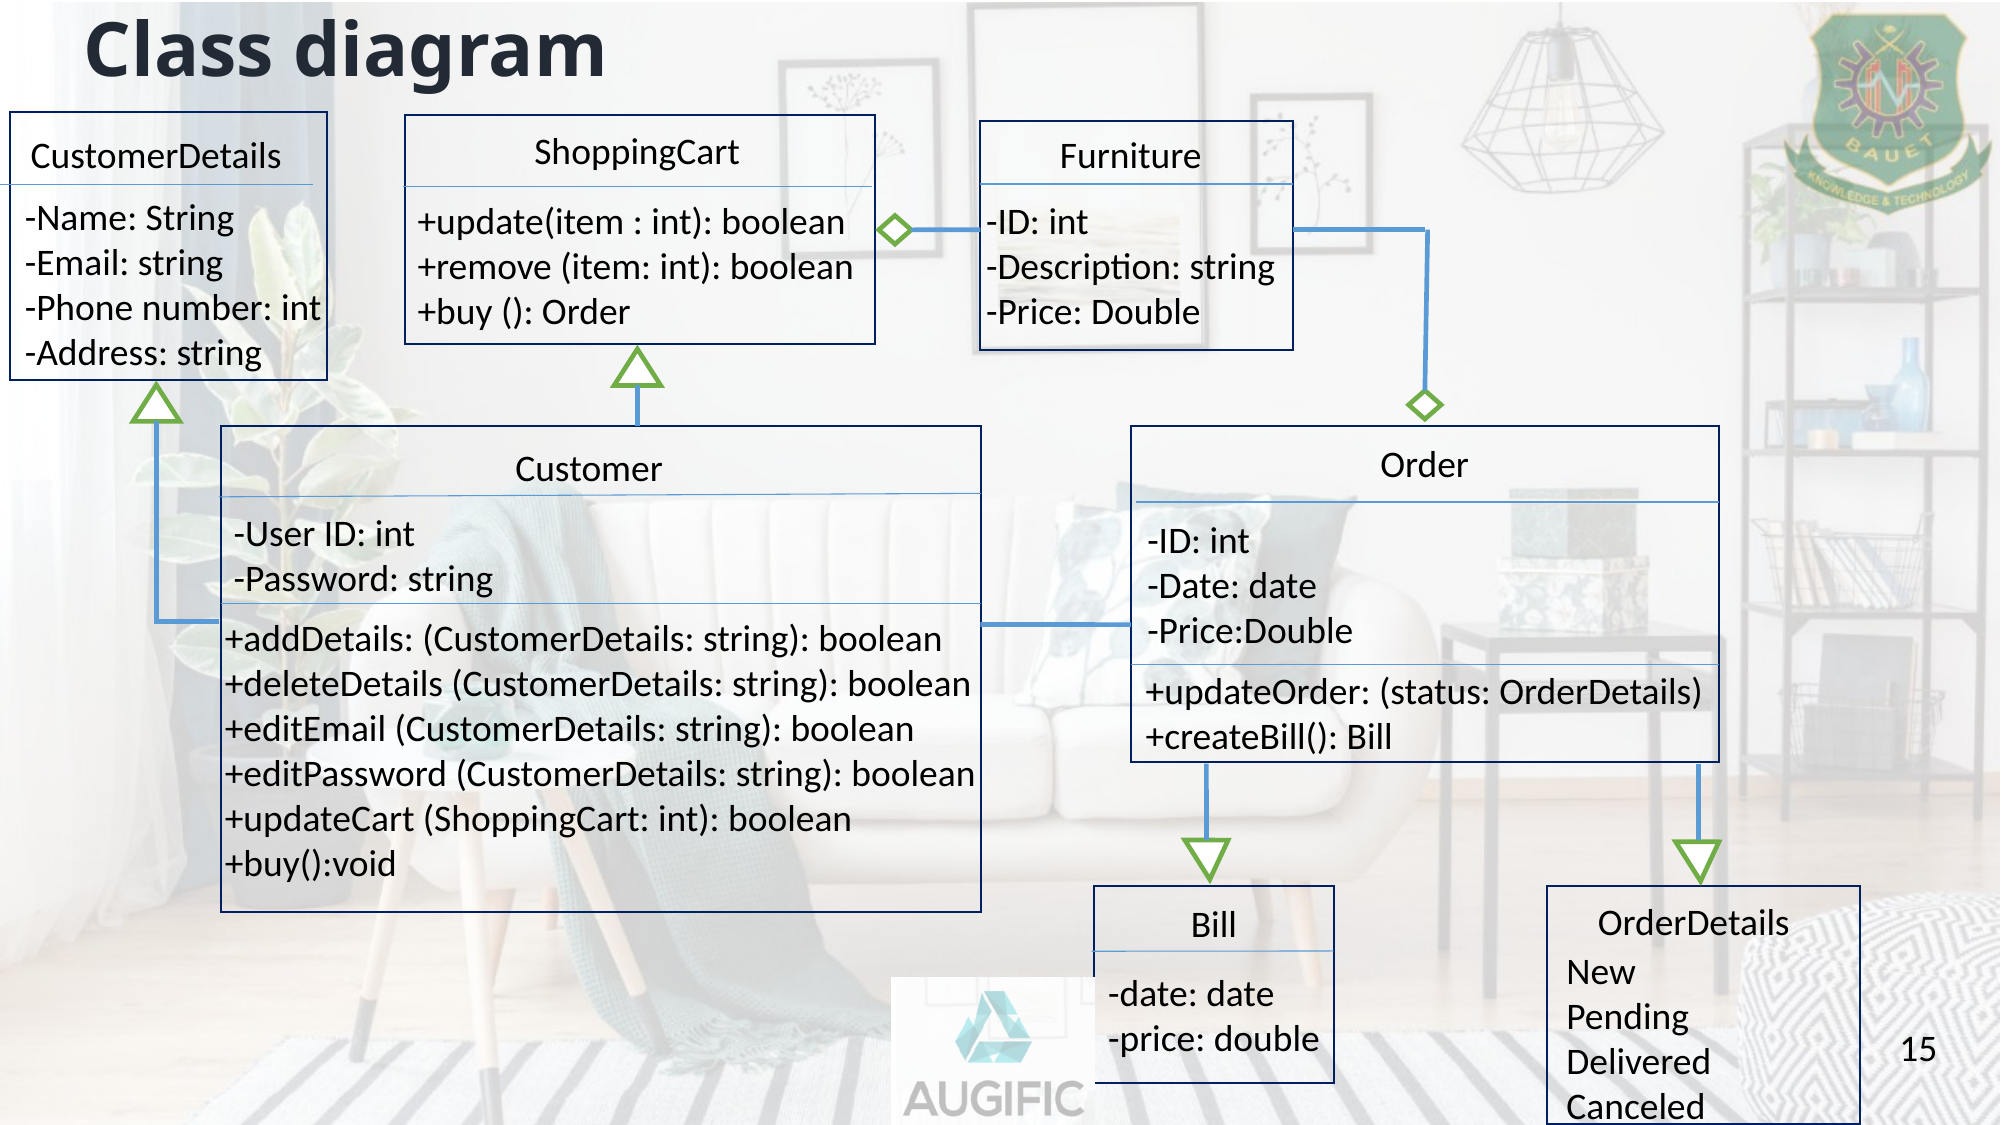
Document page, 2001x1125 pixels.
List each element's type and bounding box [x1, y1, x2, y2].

text_box [218, 493, 981, 497]
text_box [1424, 229, 1428, 391]
picture [0, 1, 2000, 1125]
